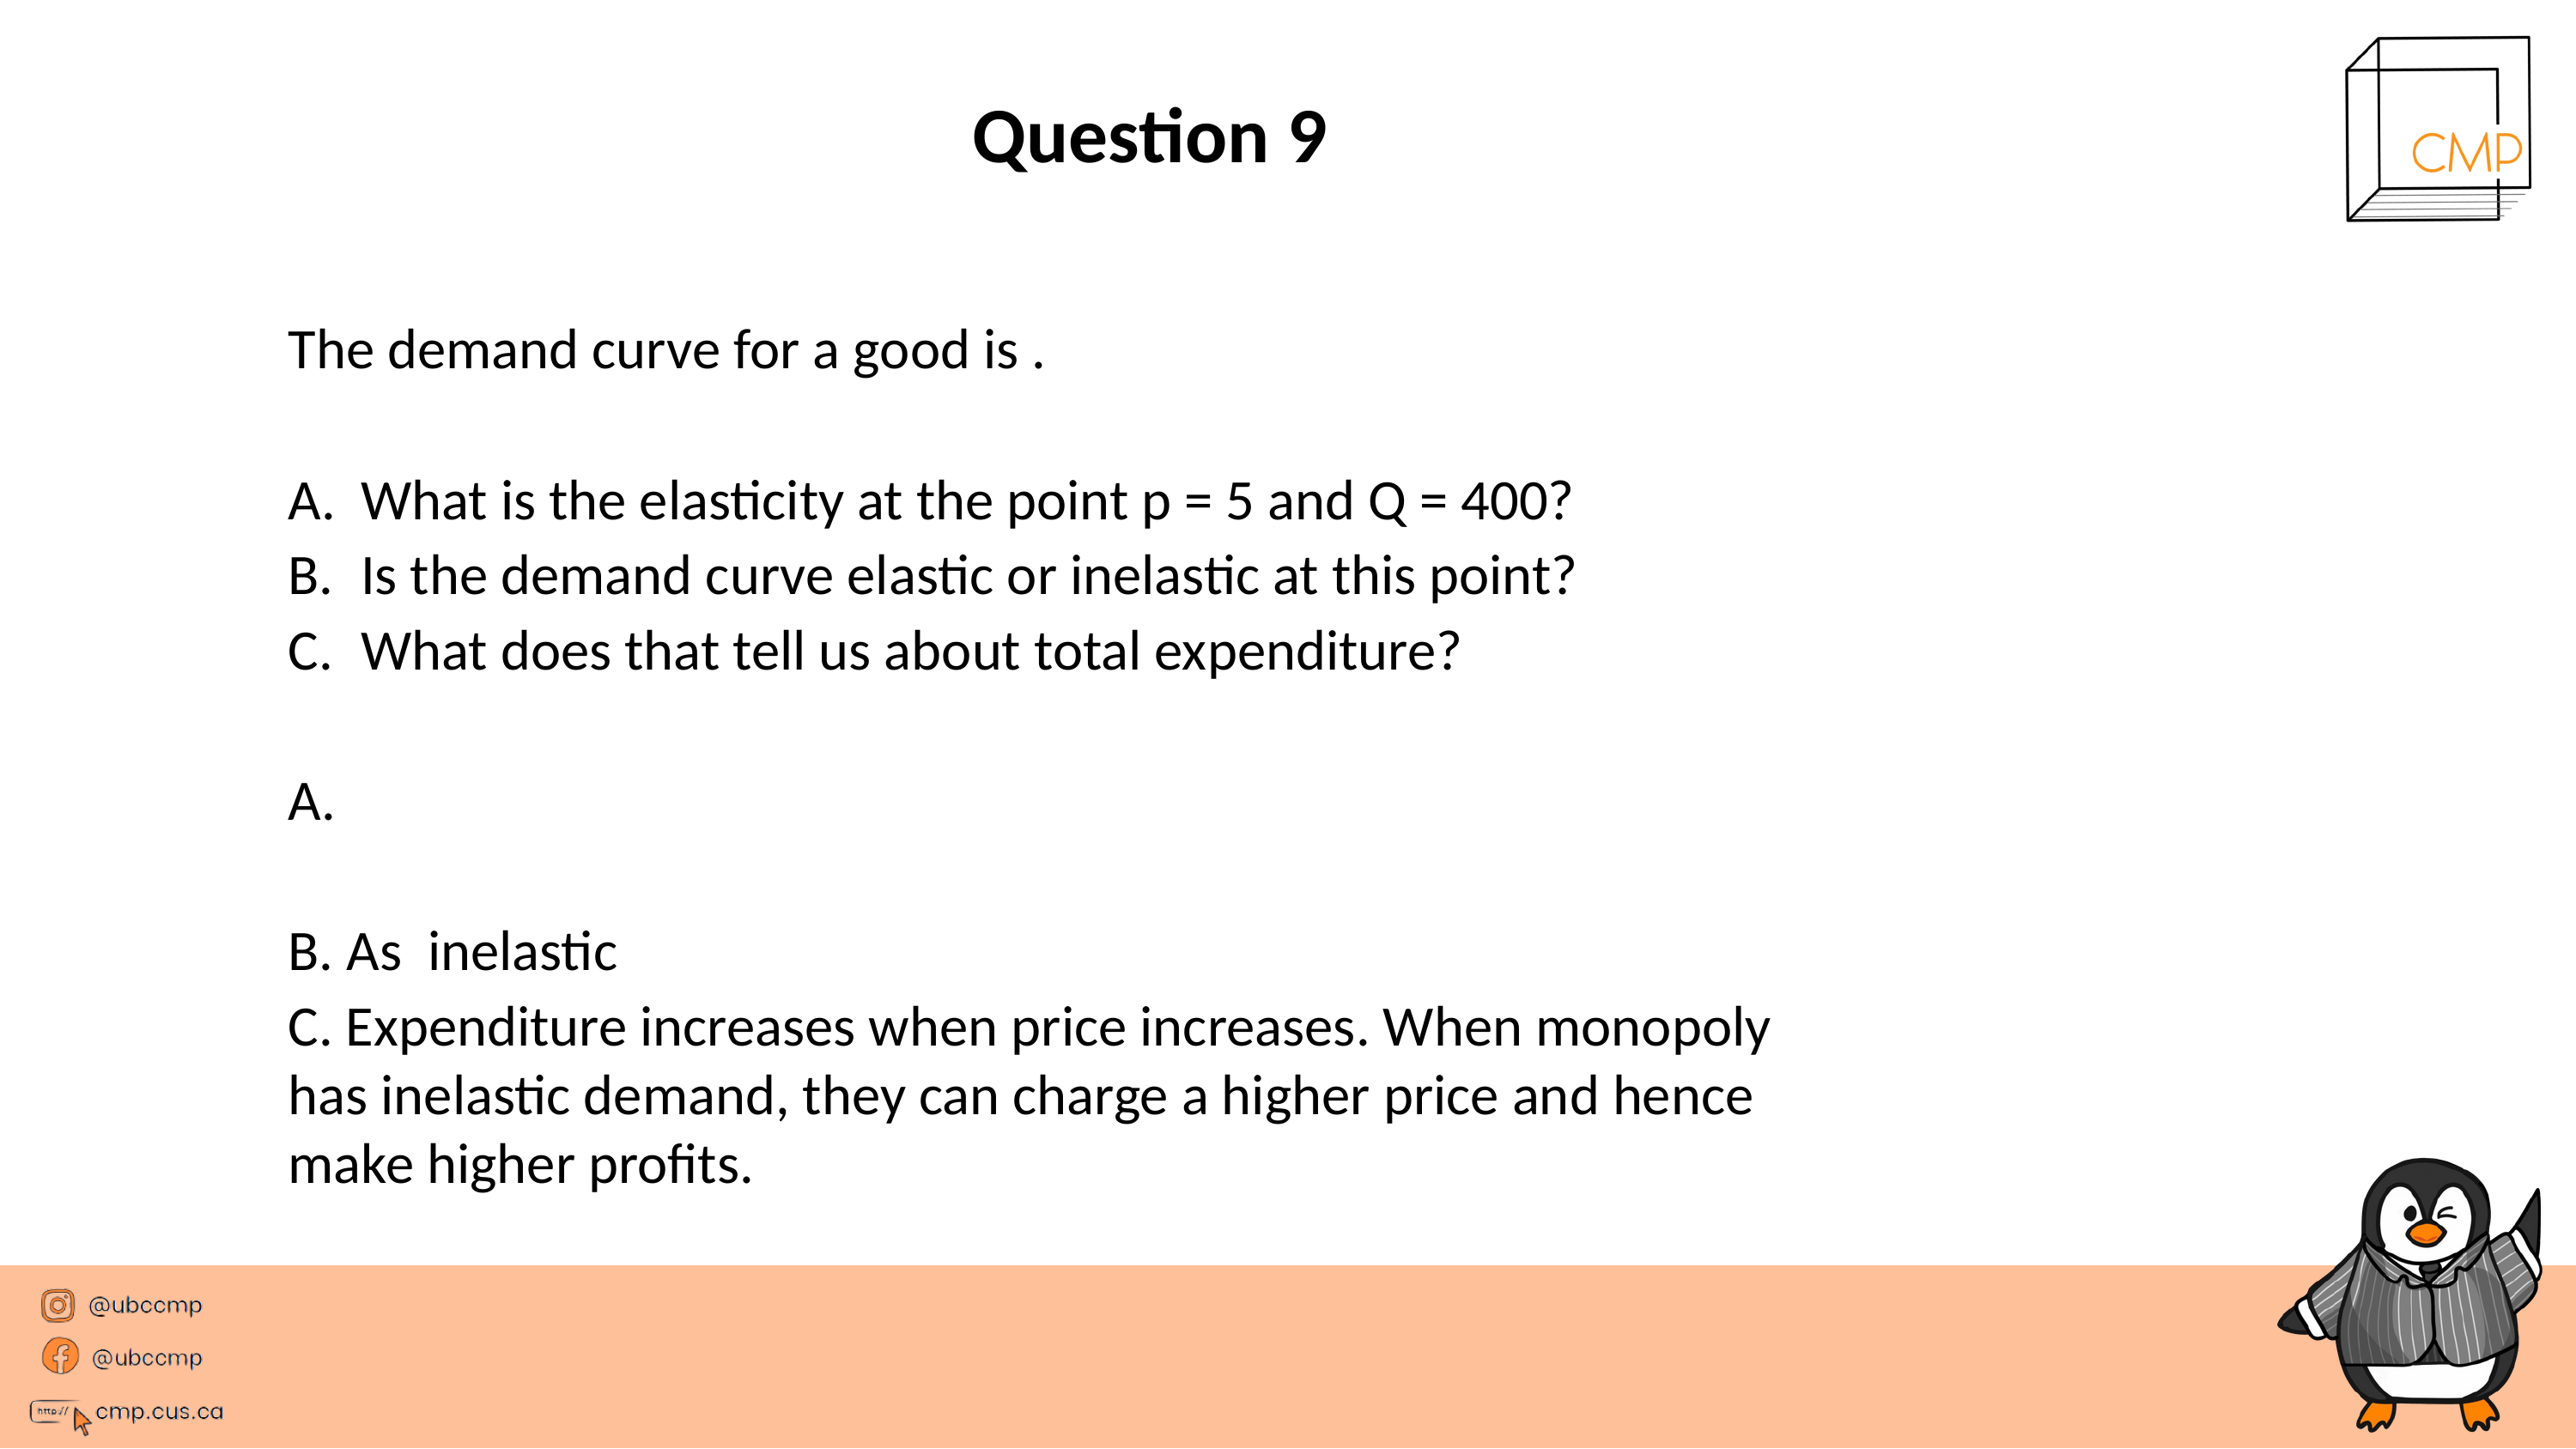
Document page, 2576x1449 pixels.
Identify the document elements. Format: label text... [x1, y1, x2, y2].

picture [15, 1276, 258, 1442]
title Question 9 [570, 50, 1730, 212]
picture [2233, 0, 2576, 337]
picture [2232, 1003, 2576, 1449]
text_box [0, 1245, 2227, 1449]
